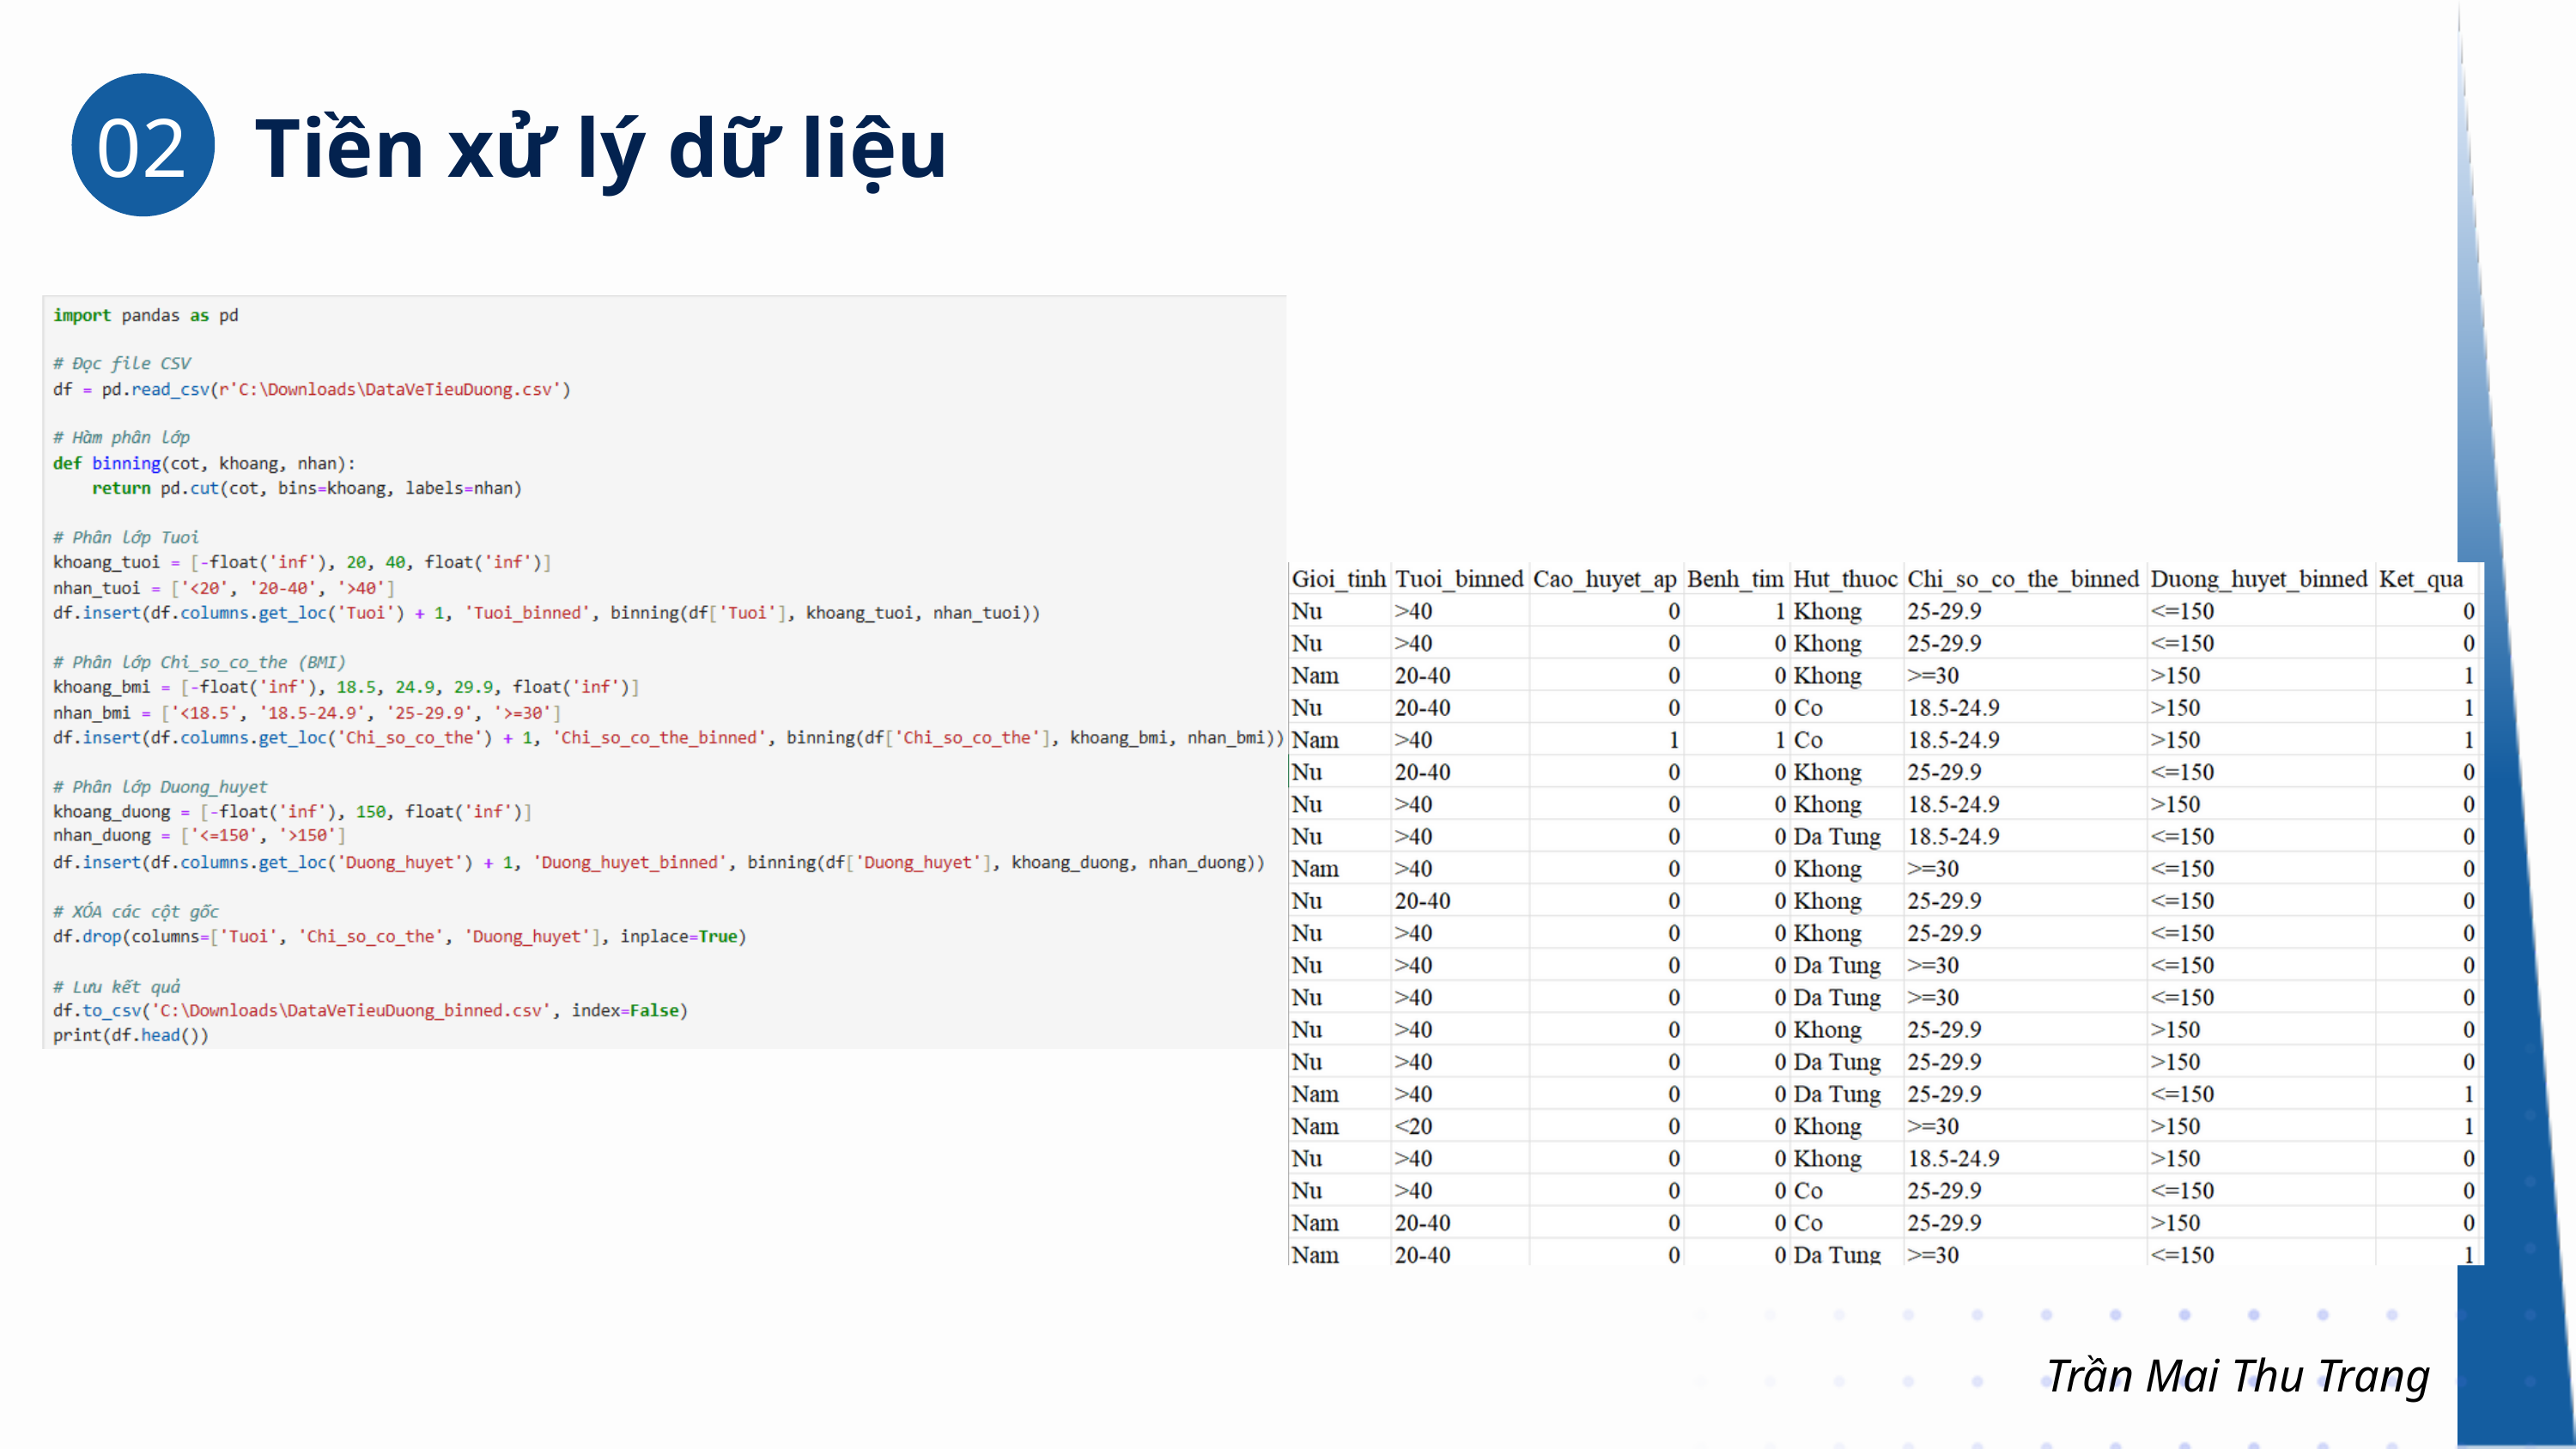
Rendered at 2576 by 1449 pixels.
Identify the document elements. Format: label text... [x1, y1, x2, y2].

text_box Trần Mai Thu Trang [1964, 1337, 2432, 1401]
text_box [1647, 887, 2576, 1449]
text_box [41, 295, 1287, 1049]
text_box [2458, 0, 2576, 887]
text_box Tiền xử lý dữ liệu [254, 96, 2035, 193]
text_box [71, 73, 216, 217]
text_box [1288, 562, 2485, 1265]
